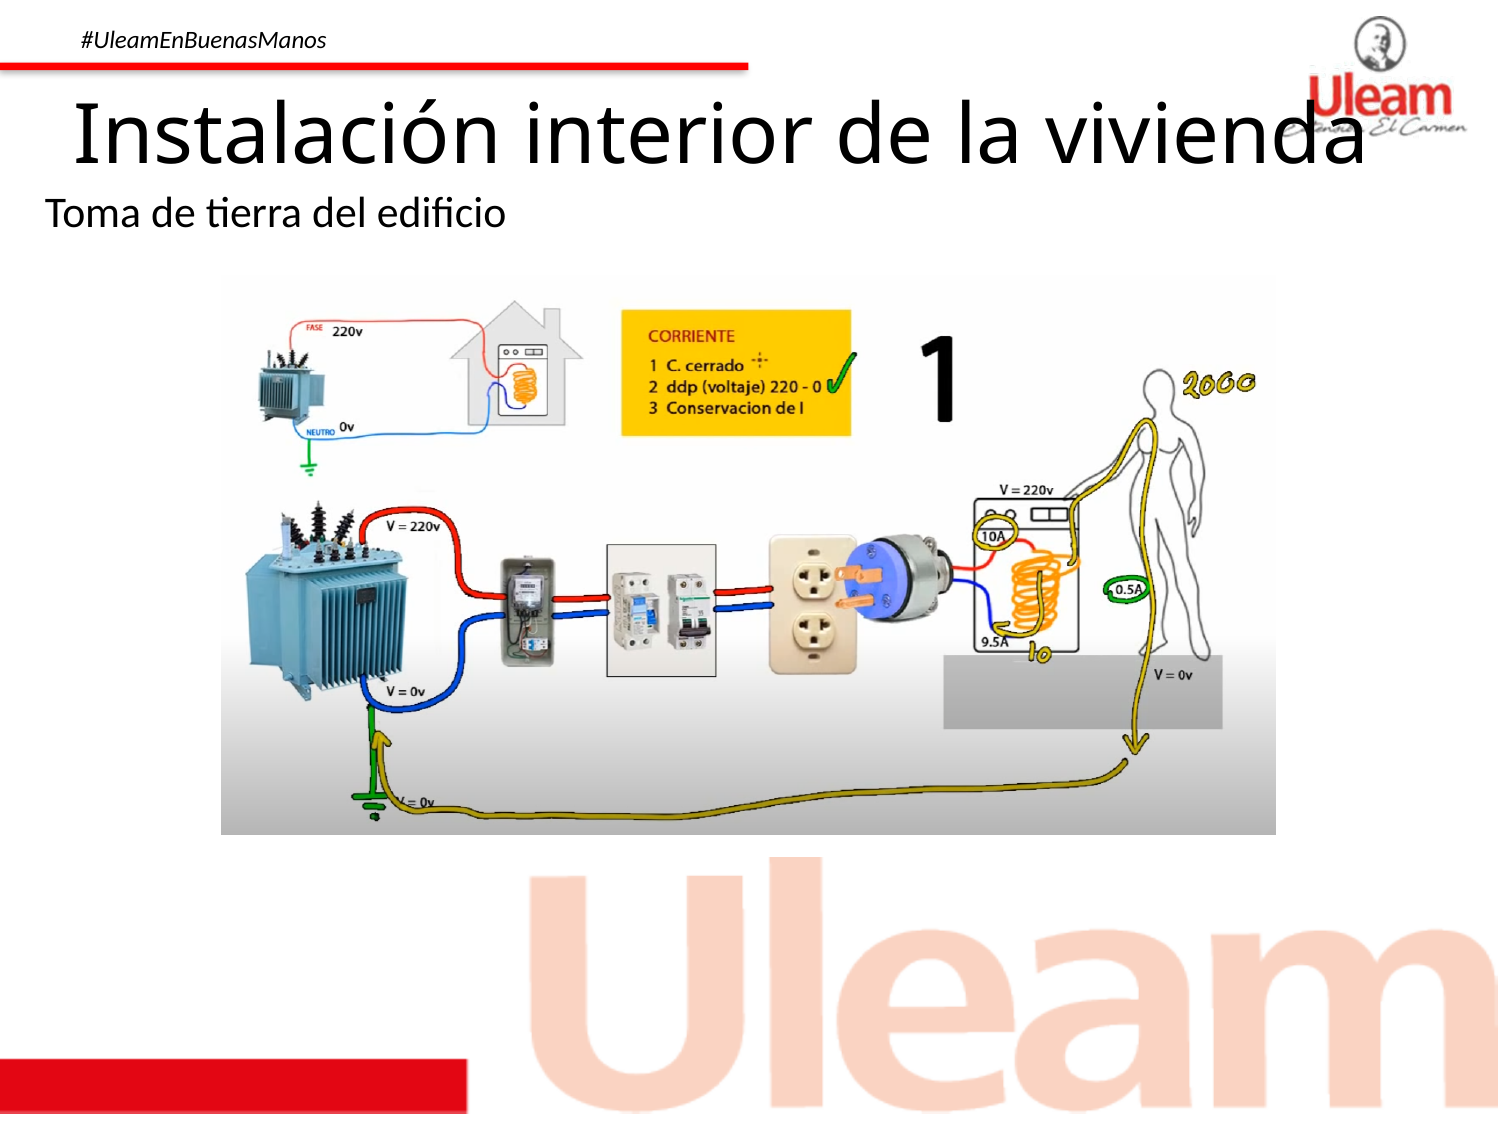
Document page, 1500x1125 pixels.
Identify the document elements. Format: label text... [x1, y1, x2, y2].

list Toma de tierra del edificio [29, 181, 538, 257]
text_box #UleamEnBuenasManos [66, 16, 846, 61]
picture [1280, 16, 1500, 149]
picture [221, 275, 1276, 836]
picture [0, 857, 1498, 1114]
text_box [0, 62, 749, 71]
text_box Instalación interior de la vivienda [48, 80, 1396, 193]
